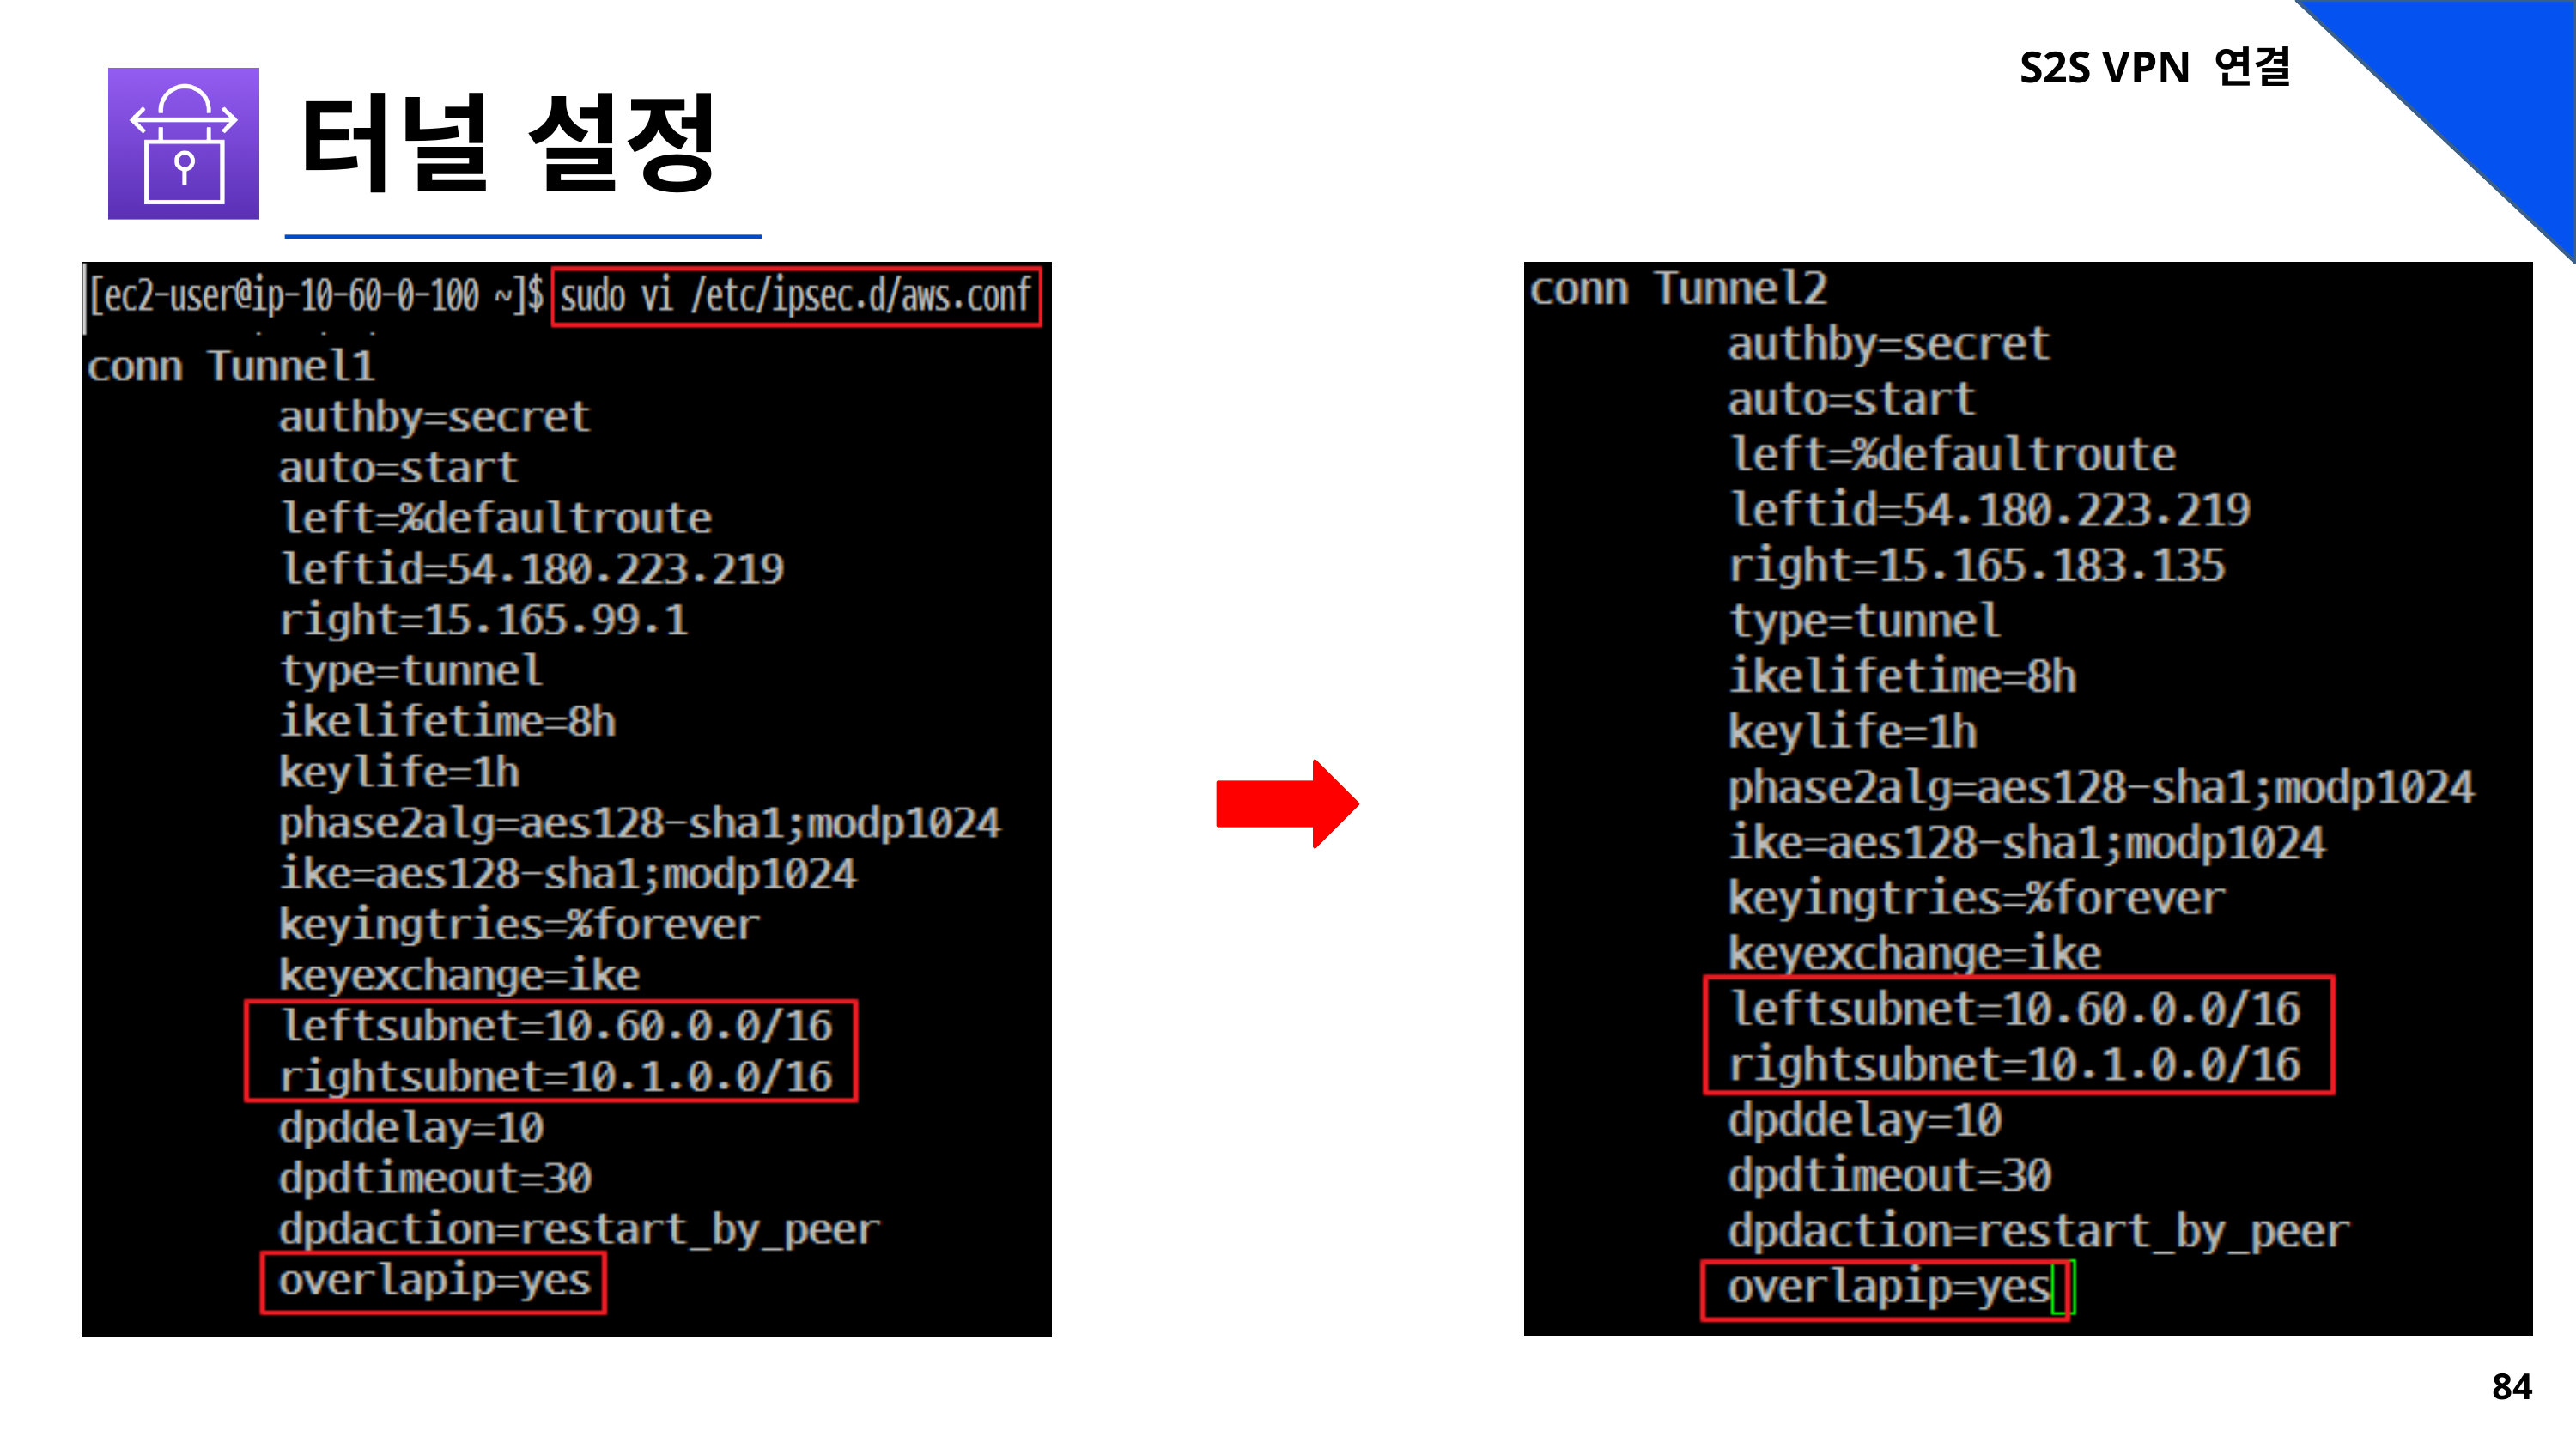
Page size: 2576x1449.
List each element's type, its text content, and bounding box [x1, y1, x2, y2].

picture [1523, 262, 2534, 1336]
text_box [2294, 0, 2576, 264]
text_box 터널 설정 [288, 70, 1144, 211]
text_box S2S VPN 연결 [2007, 33, 2559, 98]
text_box [1216, 759, 1360, 849]
picture [82, 41, 285, 246]
text_box 84 [2479, 1357, 2576, 1413]
picture [82, 262, 1053, 1337]
